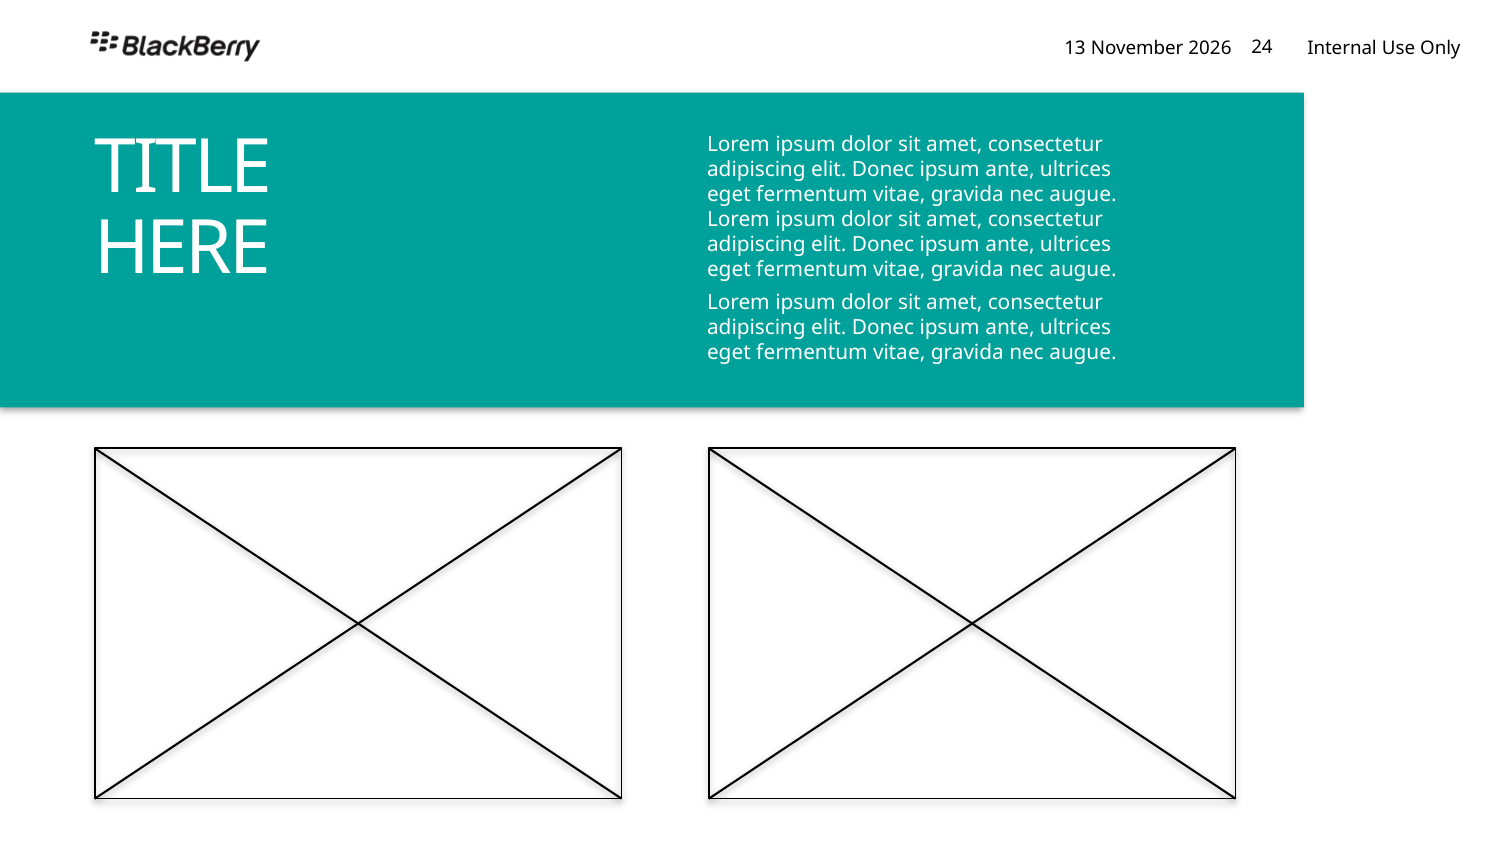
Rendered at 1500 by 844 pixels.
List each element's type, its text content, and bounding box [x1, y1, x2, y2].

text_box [708, 447, 1236, 799]
picture [87, 28, 266, 64]
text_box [94, 447, 622, 799]
text_box [0, 92, 1305, 408]
text_box TITLE HERE [79, 131, 579, 287]
text_box Lorem ipsum dolor sit amet, consectetur adipiscing elit. Donec ipsum ante, ultrices eget fermentum vitae, gravida nec augue. Lorem ipsum dolor sit amet, consectetur adipiscing elit. Donec ipsum ante, ultrices eget fermentum vitae, gravida nec augue. Lorem ipsum dolor sit amet, consectetur adipiscing elit. Donec ipsum ante, ultrices eget fermentum vitae, gravida nec augue. [692, 123, 1159, 394]
